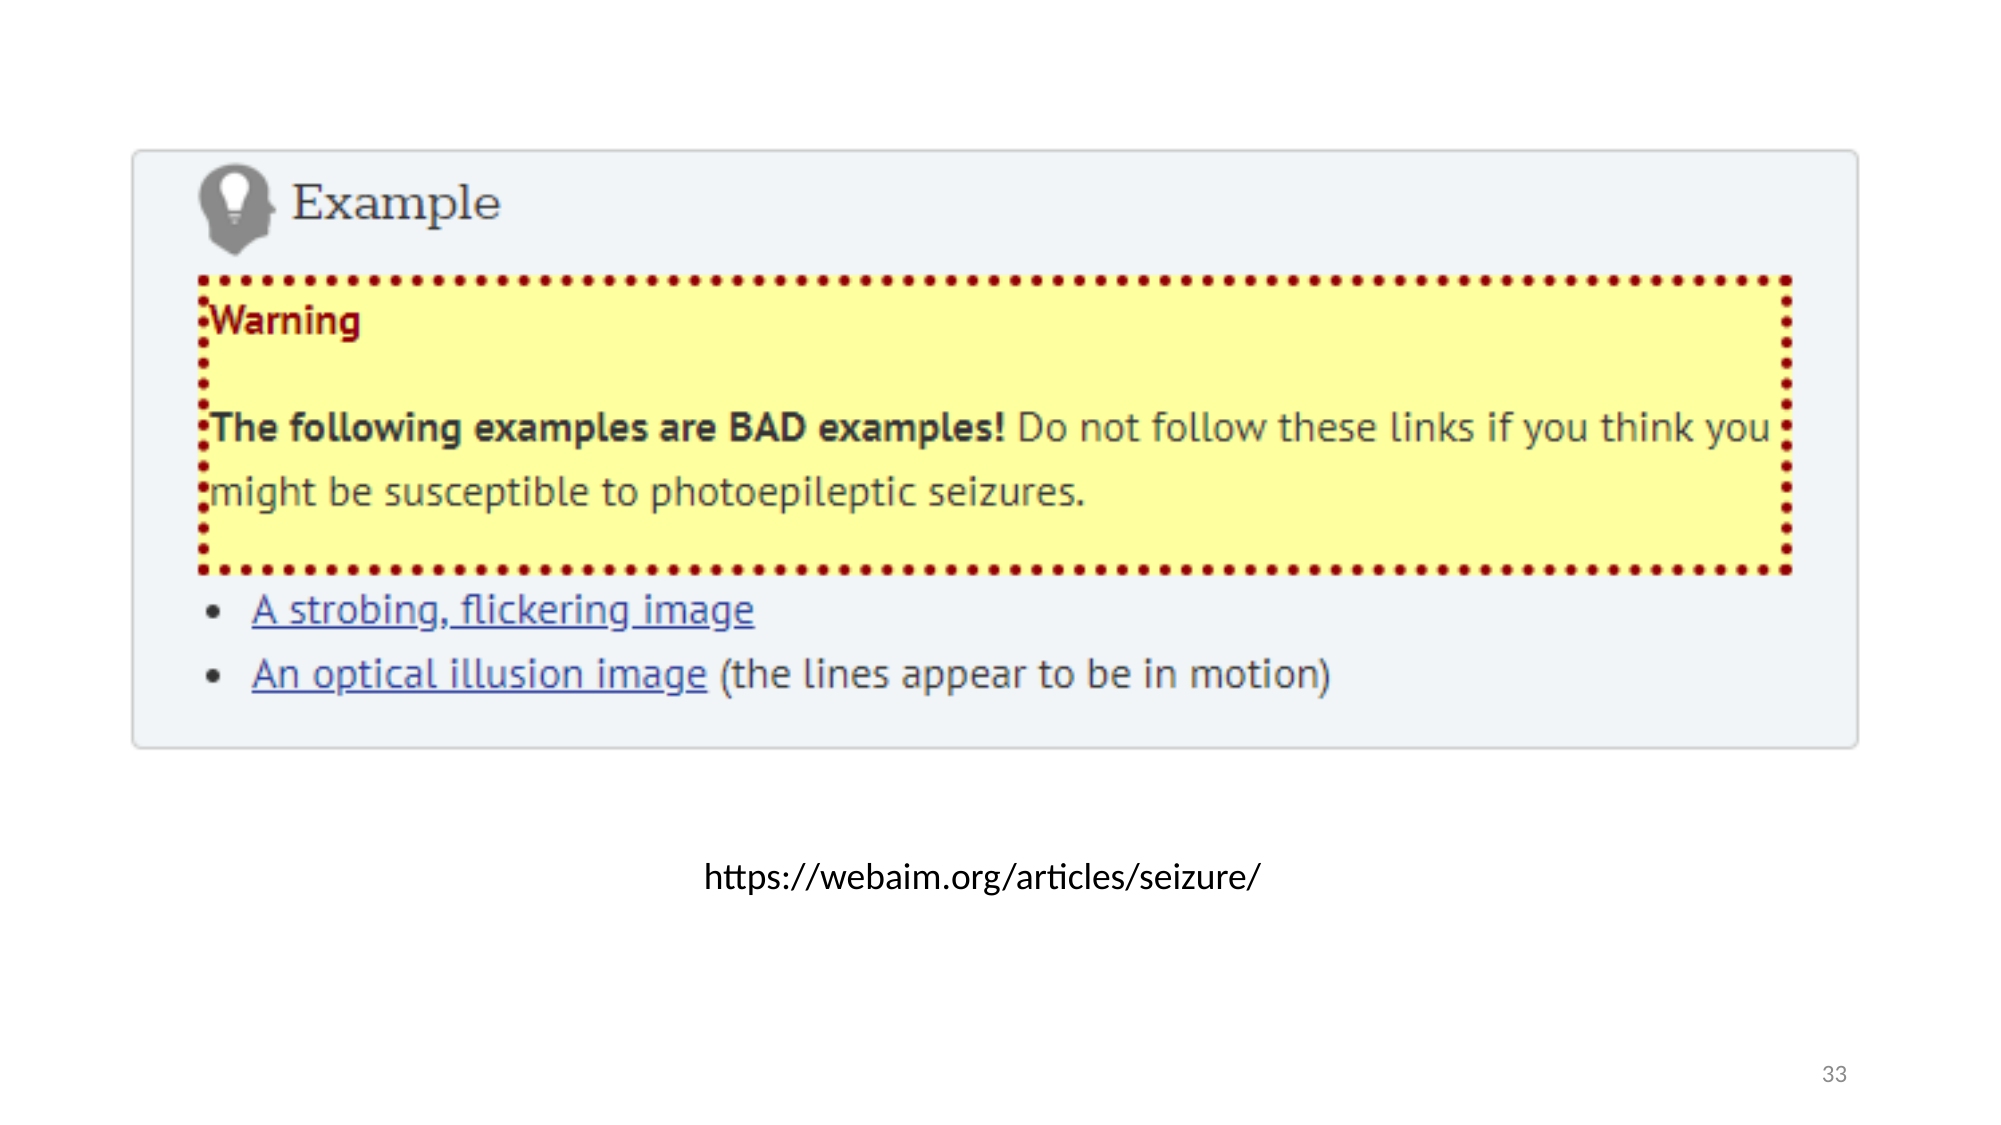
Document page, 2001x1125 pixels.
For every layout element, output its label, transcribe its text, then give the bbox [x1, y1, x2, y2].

text_box https://webaim.org/articles/seizure/ [689, 799, 1277, 905]
slide_number 33 [1412, 1042, 1863, 1103]
picture [116, 134, 1884, 769]
